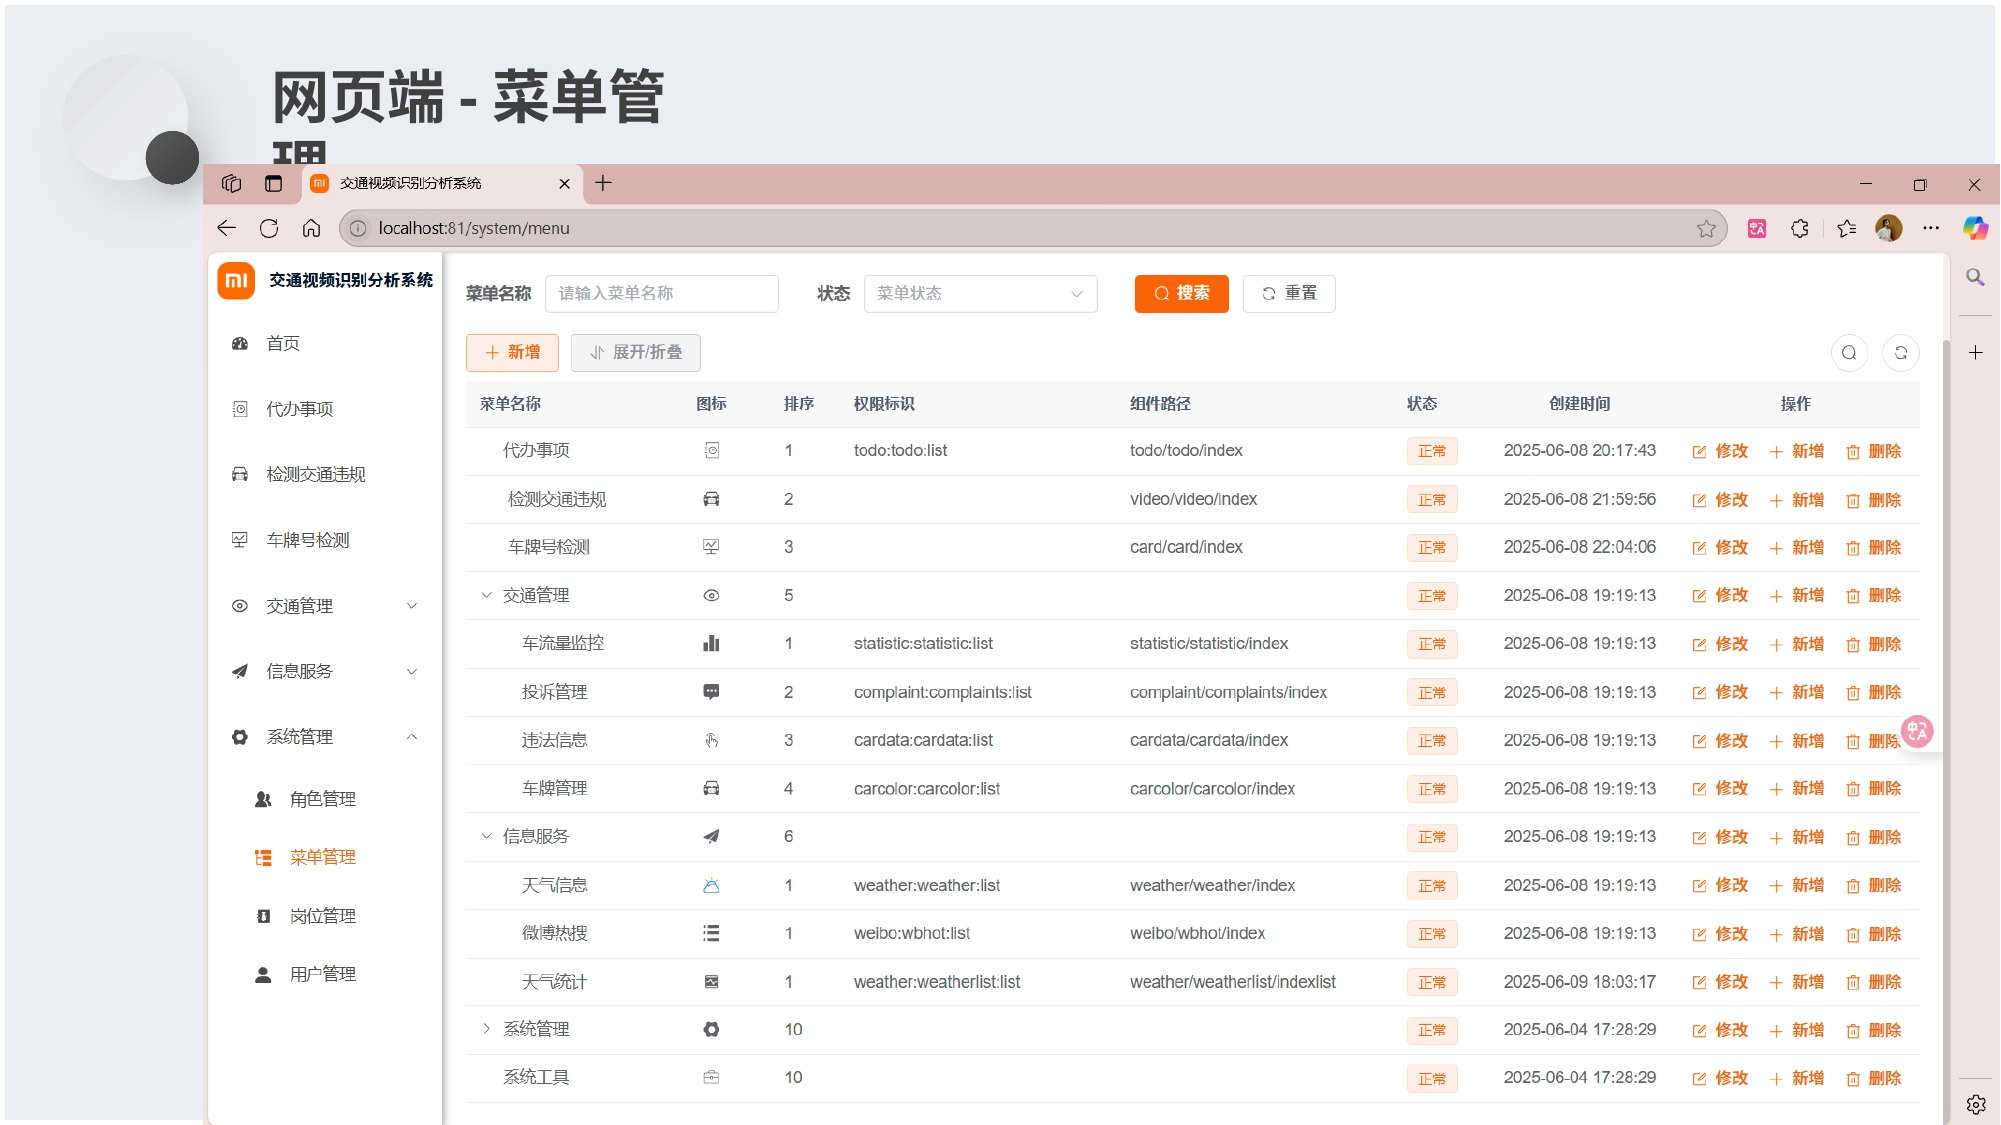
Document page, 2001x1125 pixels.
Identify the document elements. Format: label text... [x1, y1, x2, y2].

text_box 网页端-菜单管理 [256, 73, 738, 164]
picture [202, 164, 2000, 1125]
